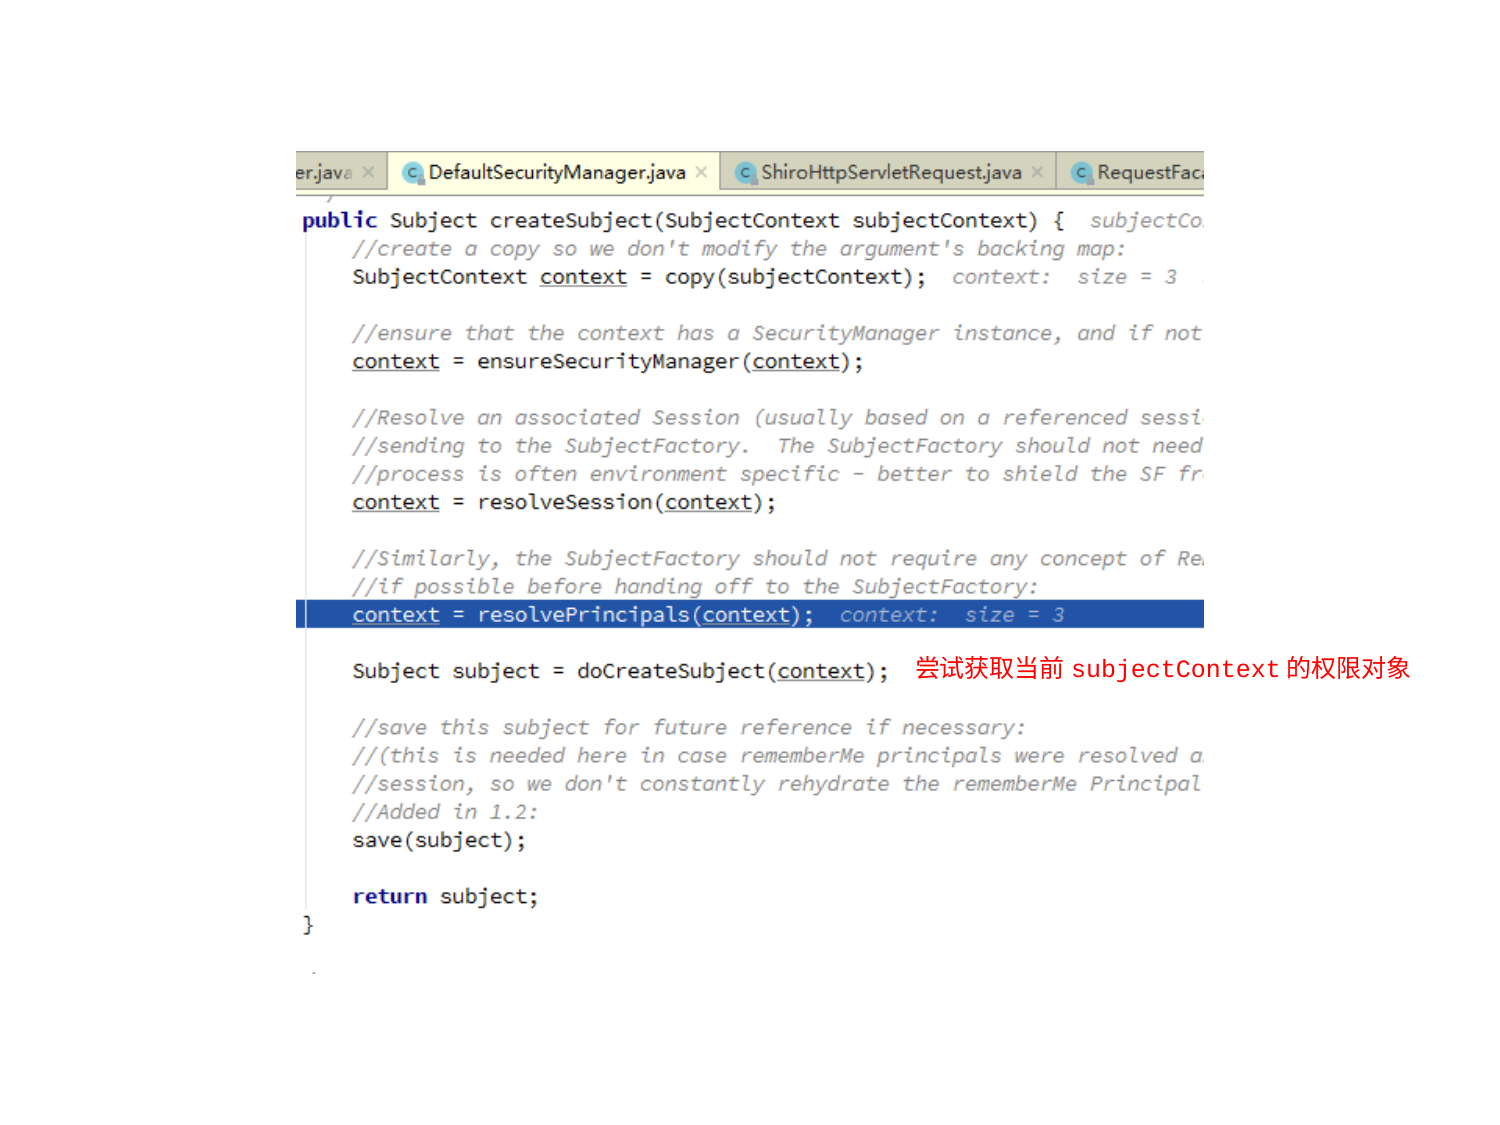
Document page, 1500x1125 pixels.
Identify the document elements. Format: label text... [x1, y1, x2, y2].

text_box 尝试获取当前subjectContext的权限对象 [1210, 645, 1427, 690]
picture [295, 151, 1205, 974]
